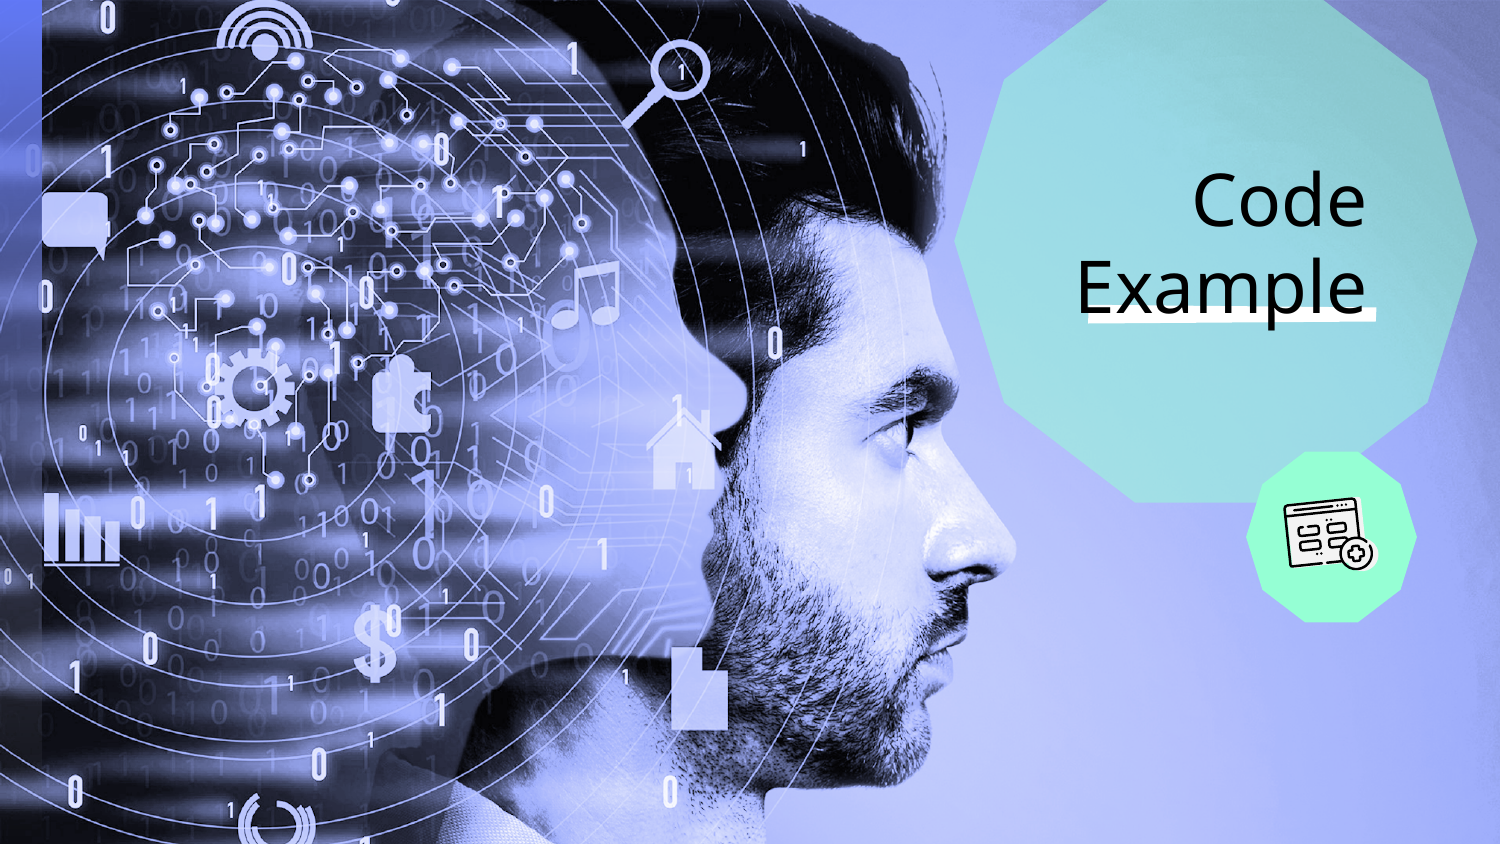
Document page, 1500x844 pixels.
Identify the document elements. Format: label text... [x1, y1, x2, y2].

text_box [1286, 499, 1377, 575]
text_box [1246, 451, 1417, 623]
picture [0, 0, 1500, 844]
list Code Example [994, 88, 1383, 394]
